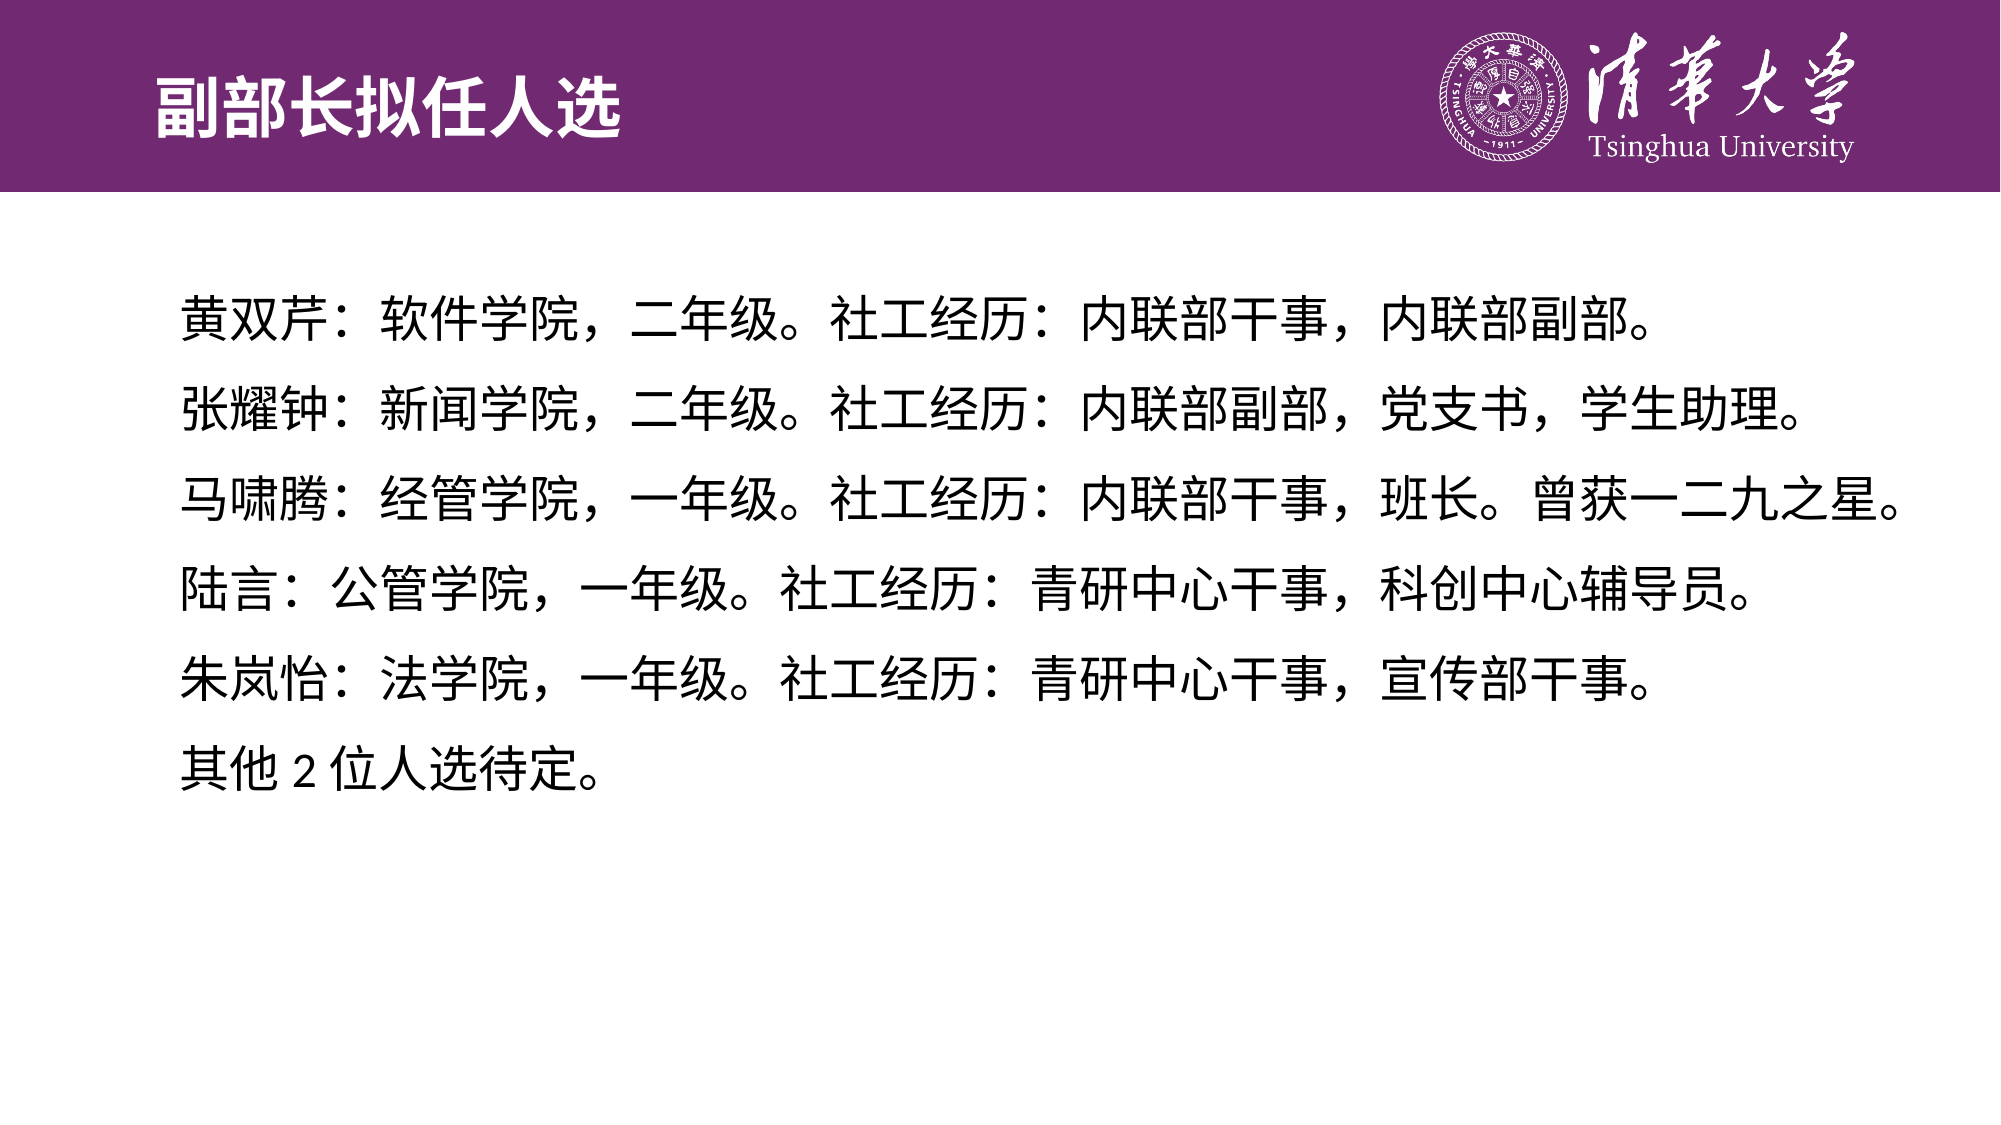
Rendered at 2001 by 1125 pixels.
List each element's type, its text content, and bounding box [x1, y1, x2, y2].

picture [1425, 10, 1889, 163]
text_box 黄双芹：软件学院，二年级。社工经历：内联部干事，内联部副部。 张耀钟：新闻学院，二年级。社工经历：内联部副部，党支书，学生助理。 马啸腾：经管学院，一年级。社工经历：内联部干事，班长。曾获一二九之星。 陆言：公管学院，一年级。社工经历：青研中心干事，科创中心辅导员。 朱岚怡：法学院，一年级。社工经历：青研中心干事，宣传部干事。 其他2位人选待定。 [165, 249, 1981, 805]
title 副部长拟任人选 [140, 67, 645, 165]
